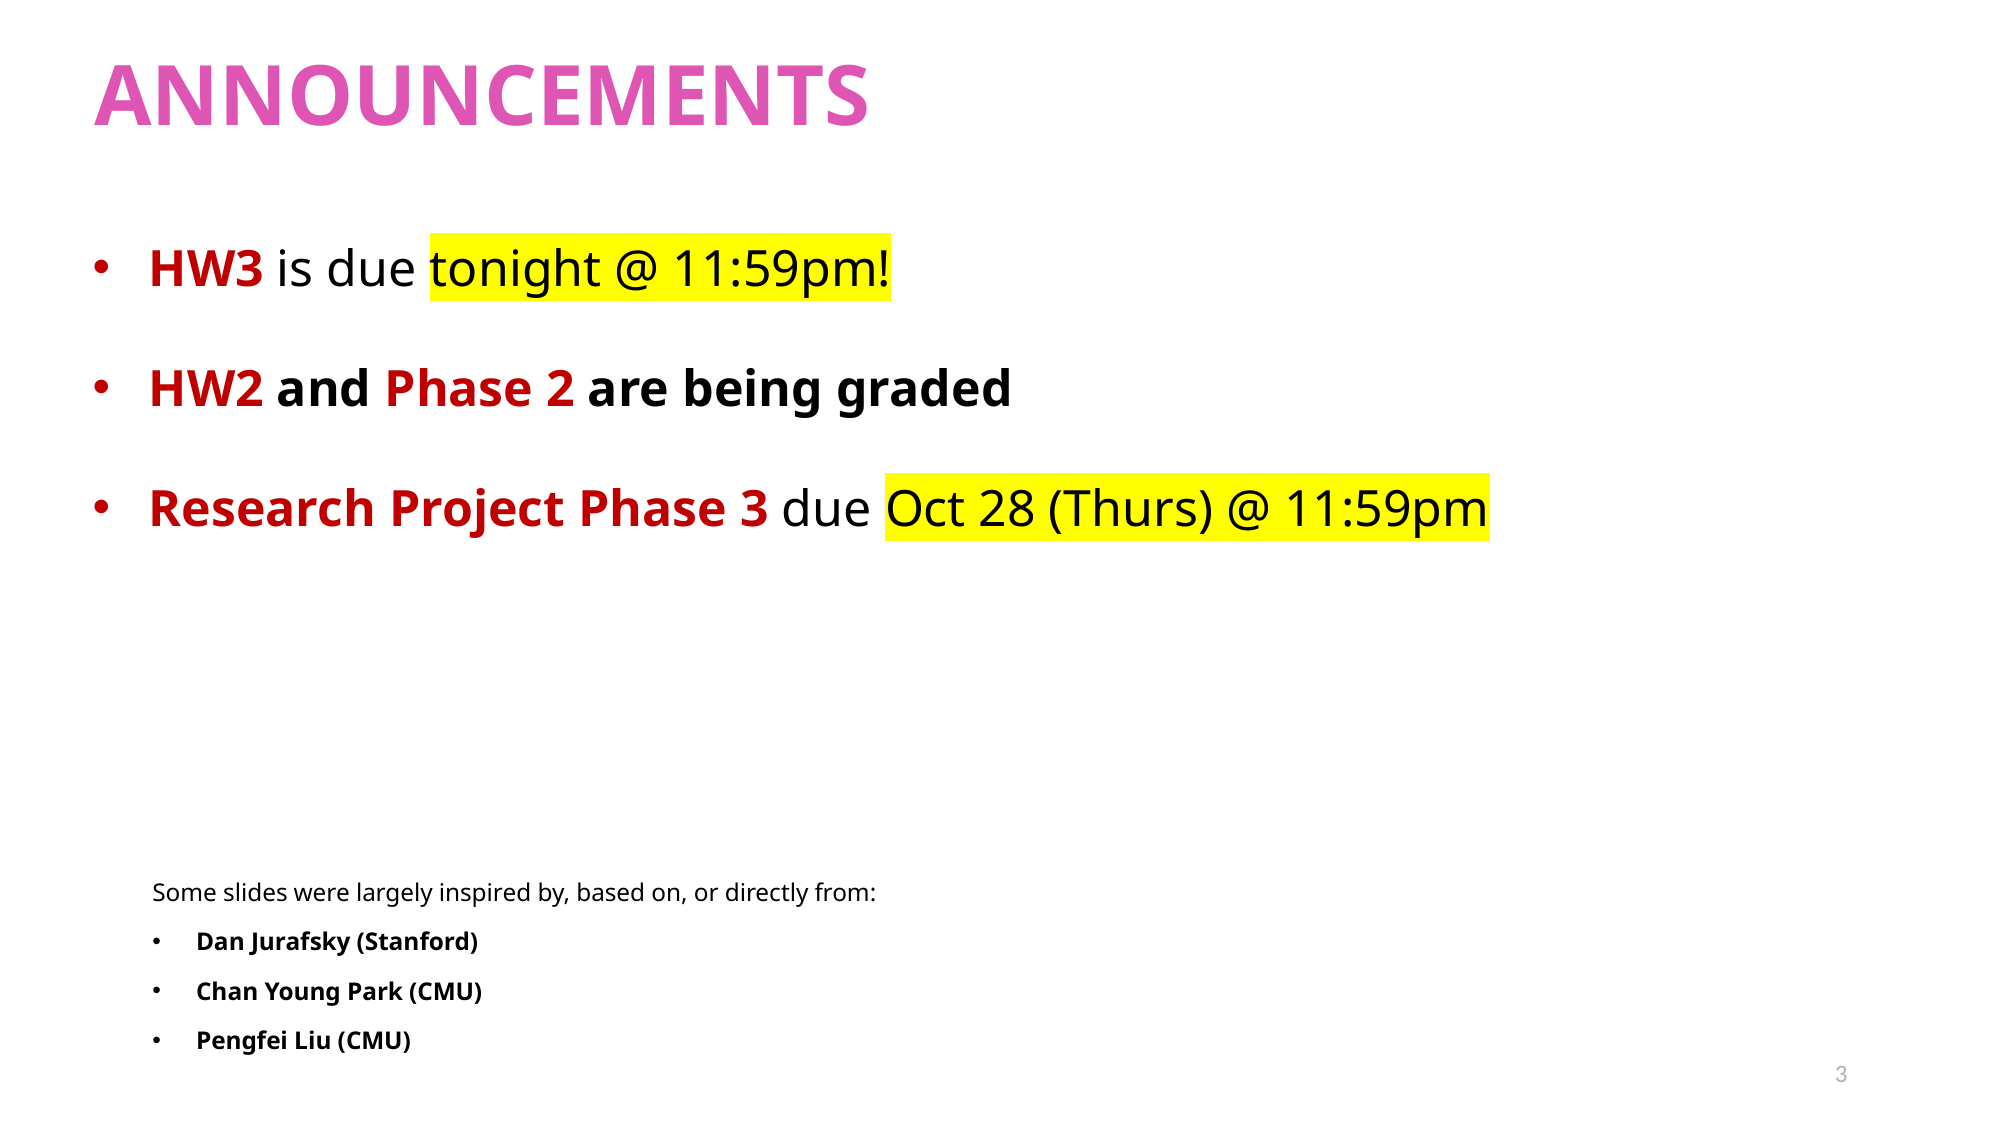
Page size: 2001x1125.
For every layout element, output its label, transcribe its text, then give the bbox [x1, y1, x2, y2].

slide_number 3 [1412, 1042, 1863, 1103]
text_box HW3 is due tonight @ 11:59pm! HW2 and Phase 2 are being graded Research Project Phase 3 due Oct 28 (Thurs) @ 11:59pm [77, 168, 1759, 544]
text_box Some slides were largely inspired by, based on, or directly from: Dan Jurafsky (Stanford) Chan Young Park (CMU) Pengfei Liu (CMU) [137, 848, 1328, 1064]
title ANNOUNCEMENTS [79, 45, 1000, 147]
